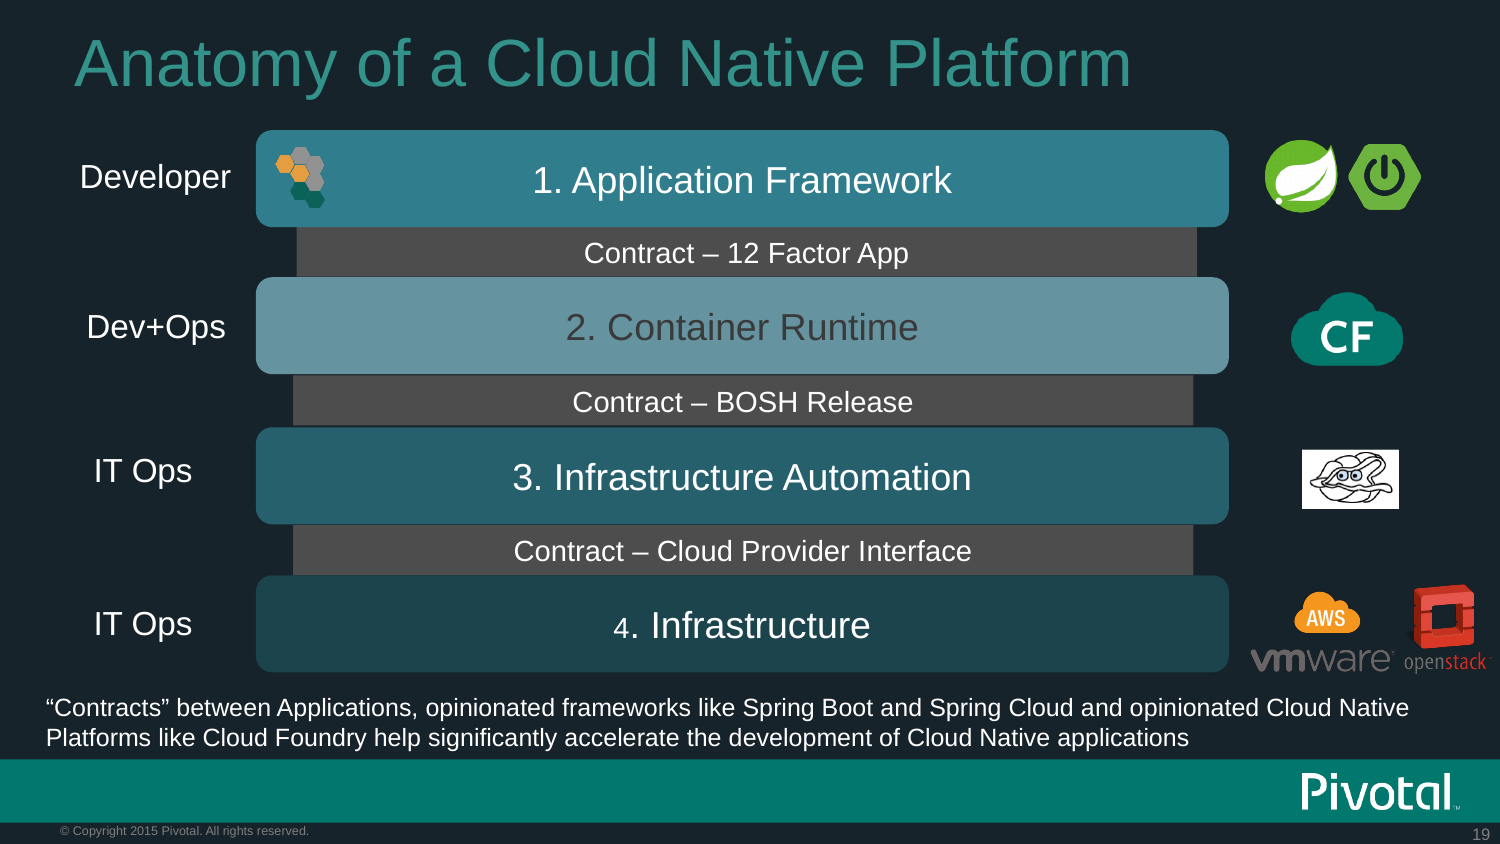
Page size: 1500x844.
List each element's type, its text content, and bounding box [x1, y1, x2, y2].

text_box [78, 427, 1399, 525]
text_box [78, 575, 1230, 673]
text_box Contract – Cloud Provider Interface [293, 532, 1194, 573]
picture [1302, 773, 1460, 810]
text_box Anatomy of a Cloud Native Platform [60, 11, 1440, 88]
text_box Contract – 12 Factor App [296, 237, 1197, 271]
picture [1249, 552, 1397, 673]
text_box Contract – BOSH Release [293, 393, 1194, 425]
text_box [71, 272, 1403, 385]
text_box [64, 129, 1424, 228]
picture [1399, 580, 1497, 678]
text_box “Contracts” between Applications, opinionated frameworks like Spring Boot and Spring Cloud and opinionated Cloud Native Platforms like Cloud Foundry help significantly accelerate the development of Cloud Native applications [31, 683, 1488, 759]
